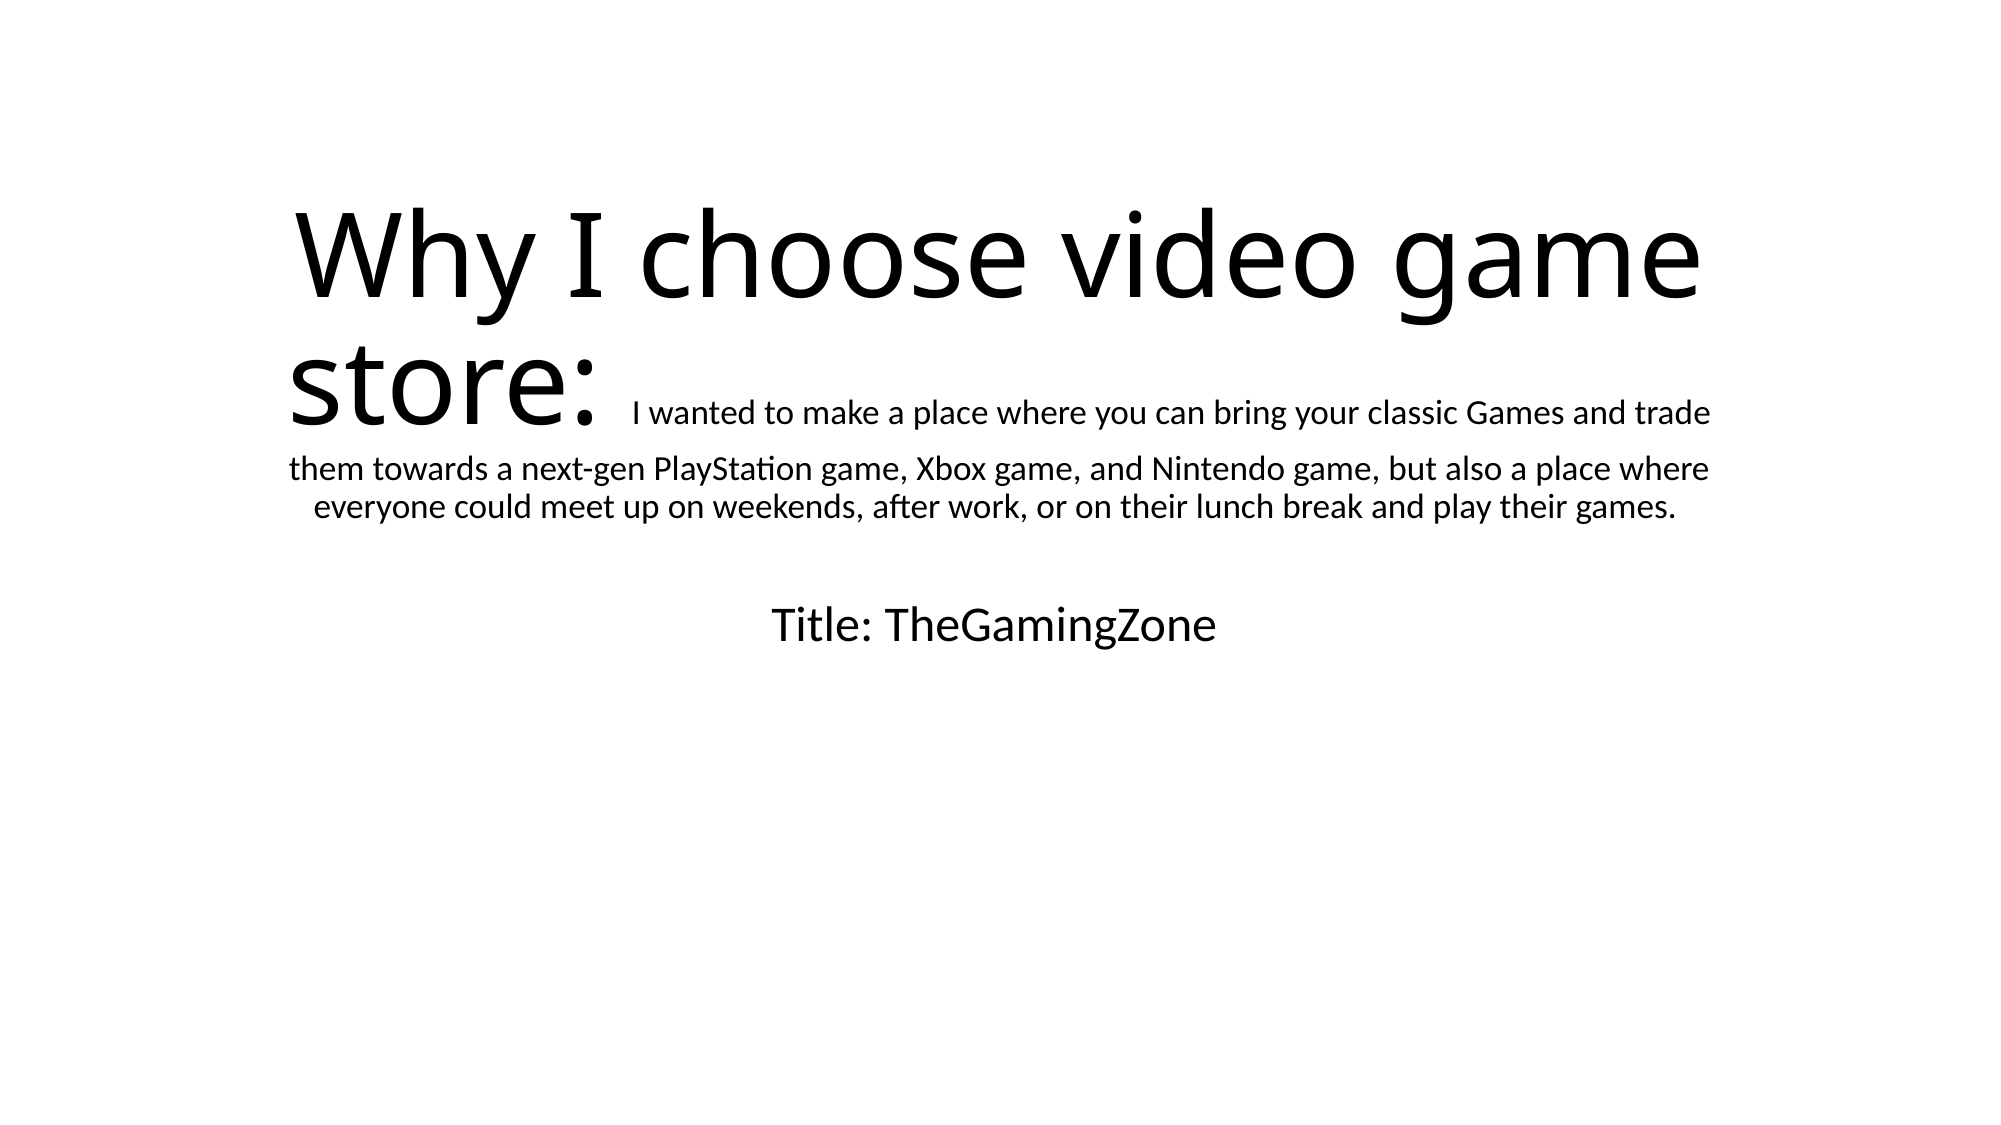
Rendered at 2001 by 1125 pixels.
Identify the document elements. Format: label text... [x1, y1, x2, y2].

title Why I choose video game store: I wanted to make a place where you can bring your classic Games and trade them towards a next-gen PlayStation game, Xbox game, and Nintendo game, but also a place where everyone could meet up on weekends, after work, or on their lunch break and play their games. [249, 184, 1750, 576]
subtitle Title: TheGamingZone [249, 590, 1750, 863]
